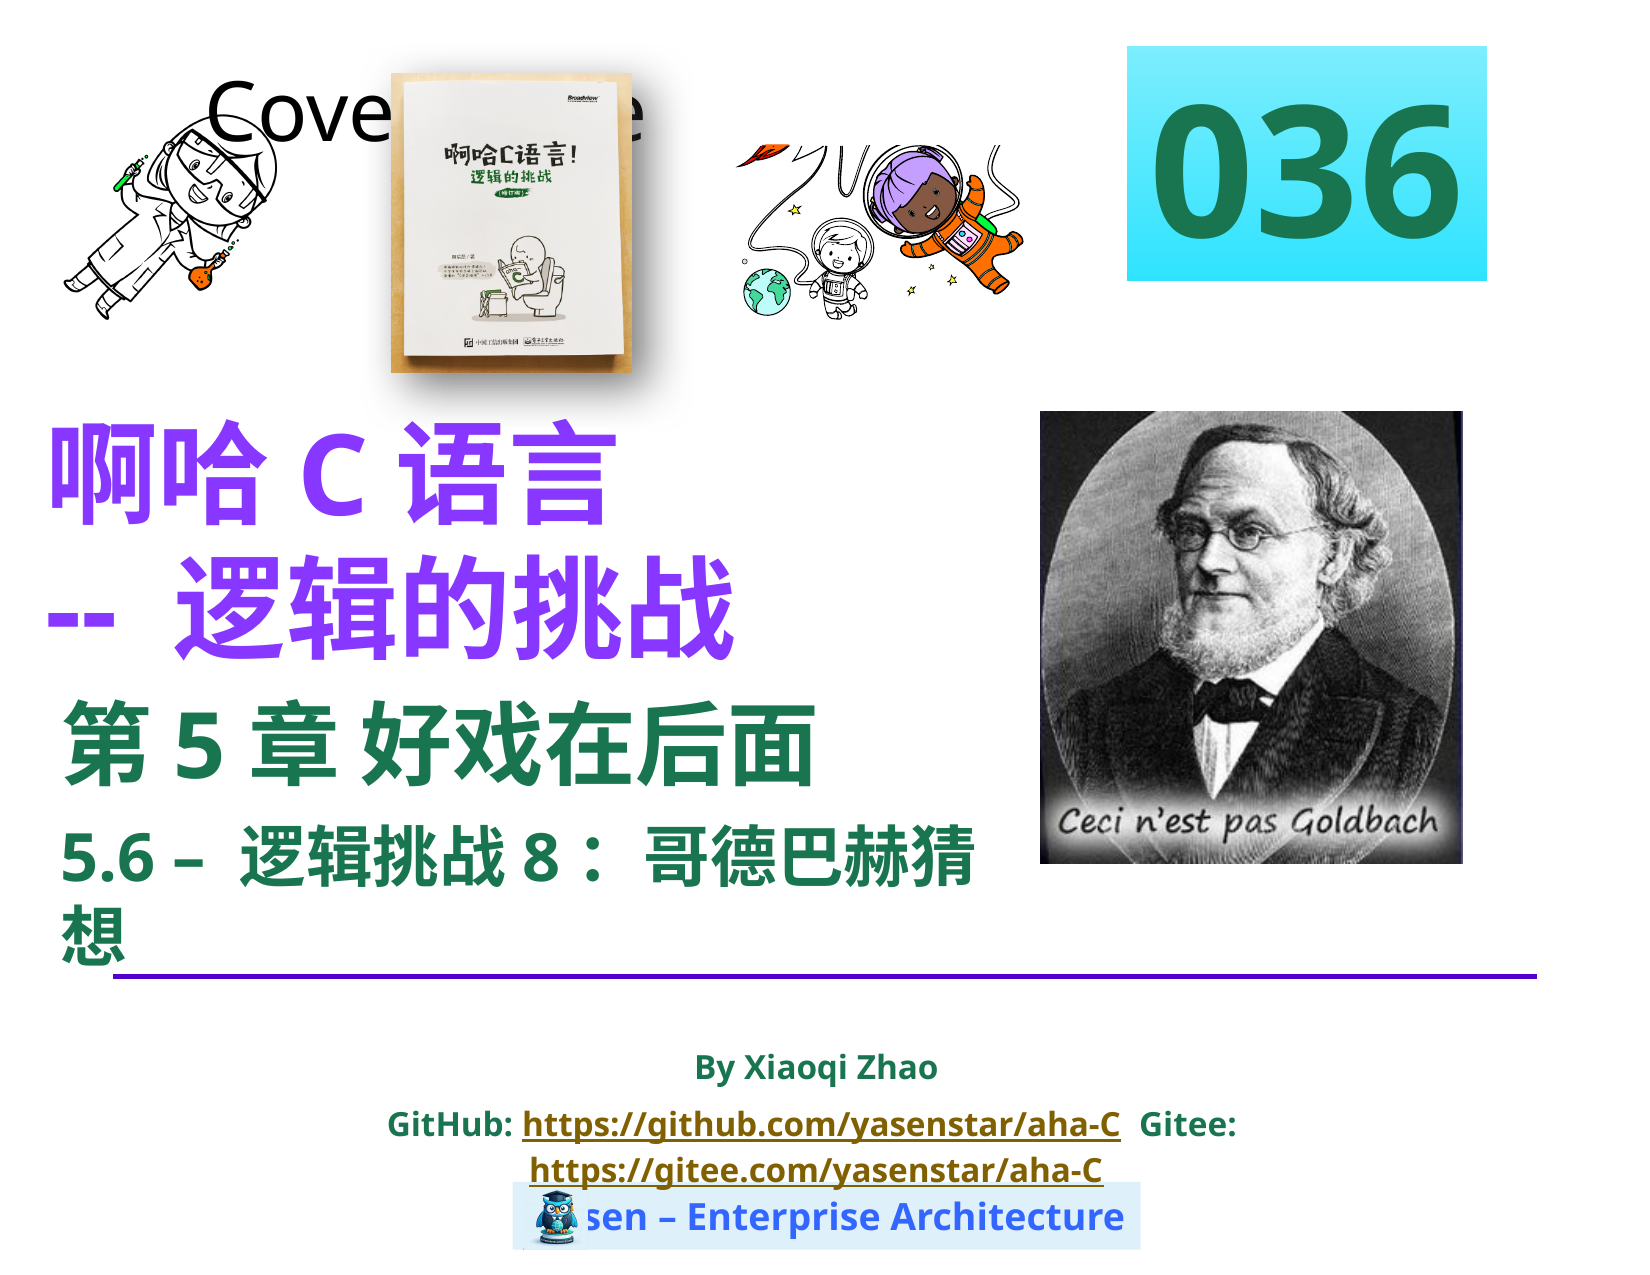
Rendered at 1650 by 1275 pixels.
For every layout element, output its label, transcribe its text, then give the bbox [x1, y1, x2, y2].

picture [1040, 411, 1463, 864]
picture [391, 73, 632, 373]
picture [523, 1185, 588, 1250]
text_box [735, 144, 1024, 320]
text_box 啊哈C语言 -- 逻辑的挑战 [45, 402, 1428, 680]
picture [28, 73, 321, 366]
text_box By Xiaoqi Zhao GitHub: https://github.com/yasenstar/aha-C Gitee: https://gitee.com/yasenstar/aha-C [113, 1038, 1520, 1159]
title Cover page [649, 62, 825, 310]
text_box 036 [1127, 46, 1487, 281]
title Cover page [27, 62, 405, 310]
text_box 第5章 好戏在后面 5.6 – 逻辑挑战8：哥德巴赫猜想 [45, 679, 1016, 915]
